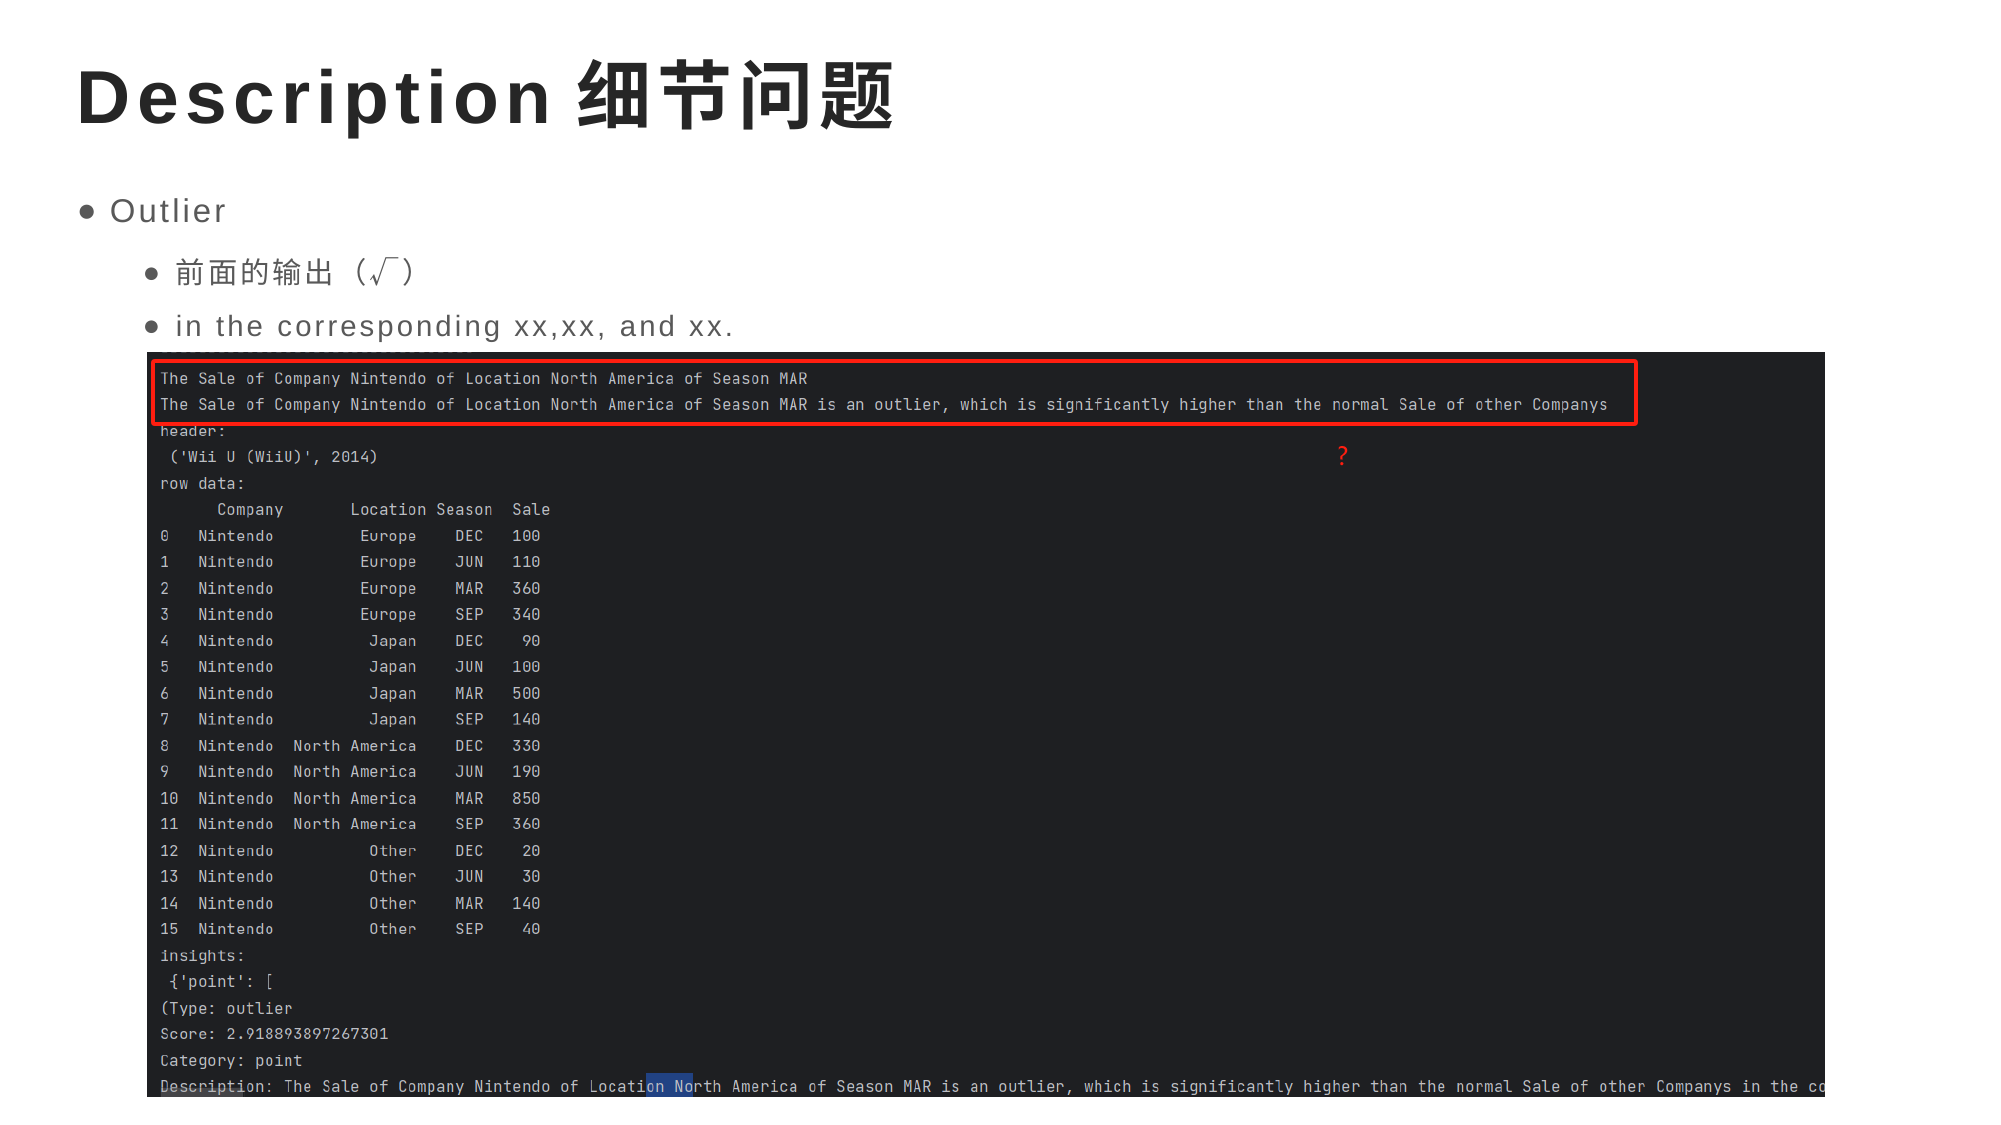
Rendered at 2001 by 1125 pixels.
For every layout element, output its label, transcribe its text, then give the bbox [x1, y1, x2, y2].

text_box Outlier 前面的输出（√） in the corresponding xx,xx, and xx. [62, 170, 1862, 353]
title Description细节问题 [62, 35, 1862, 152]
picture [147, 351, 1826, 1097]
